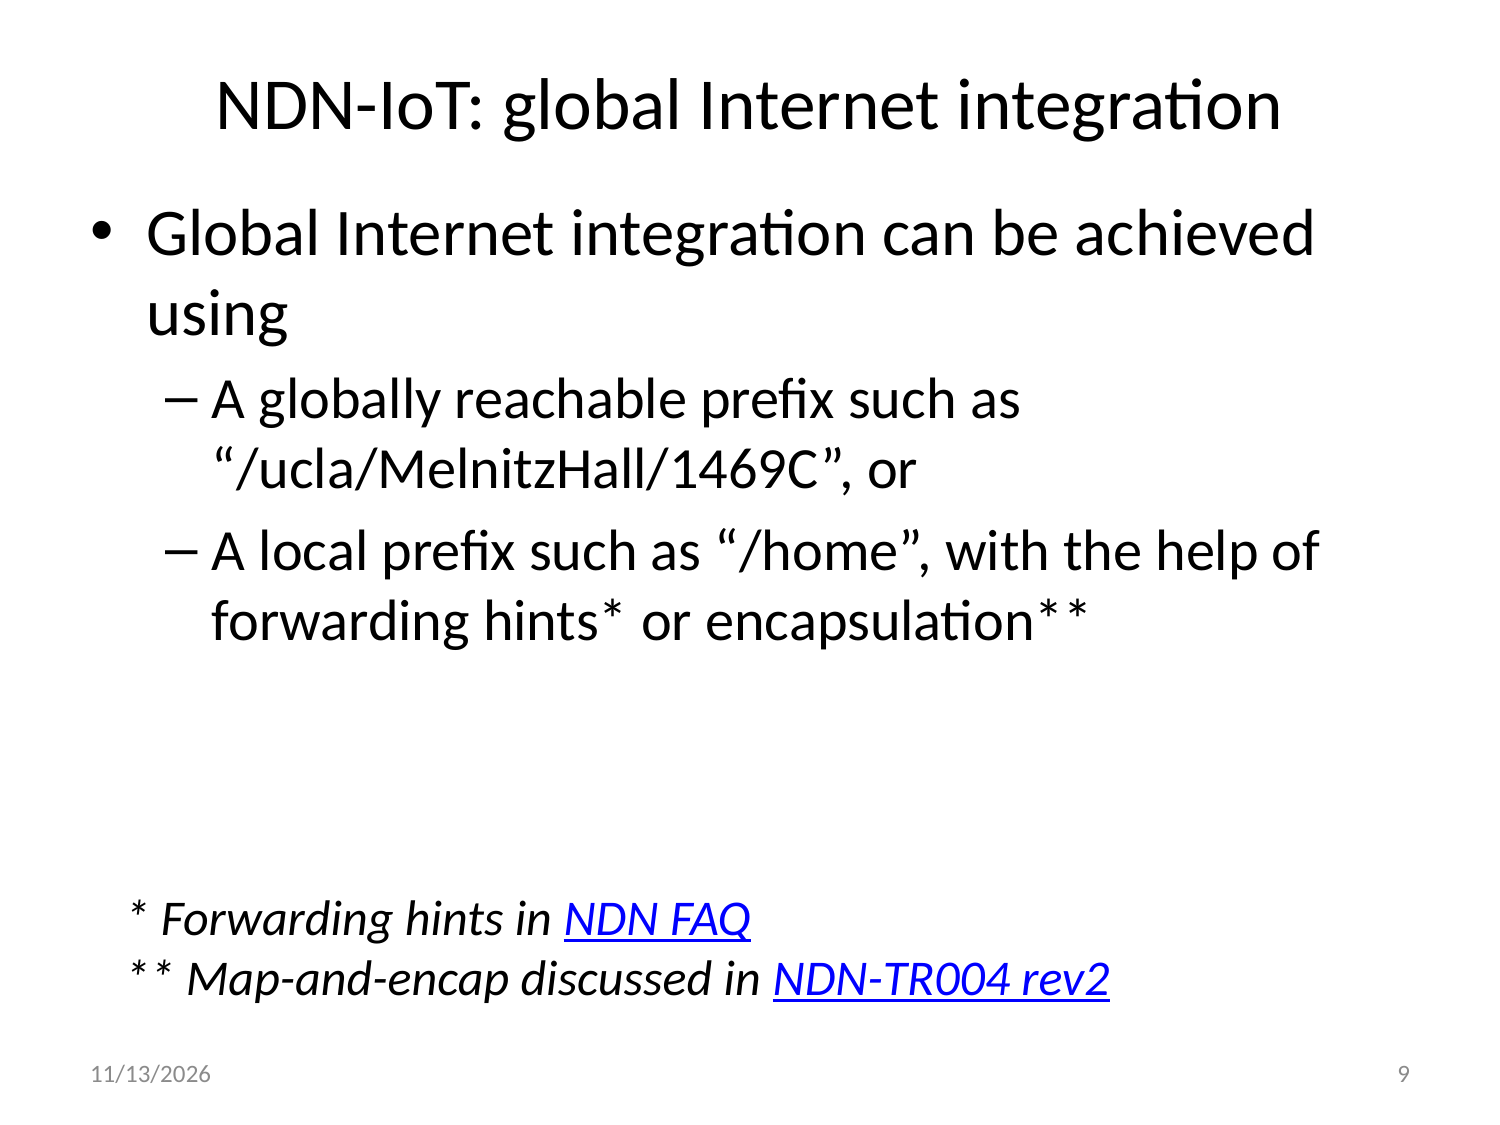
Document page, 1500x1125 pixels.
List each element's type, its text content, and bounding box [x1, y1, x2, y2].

text_box * Forwarding hints in NDN FAQ ** Map-and-encap discussed in NDN-TR004 rev2 [109, 878, 1346, 1013]
list Global Internet integration can be achieved using A globally reachable prefix such as “/ucla/MelnitzHall/1469C”, or A local prefix such as “/home”, with the help of forwarding hints* or encapsulation** [75, 181, 1425, 704]
slide_number 9 [1074, 1042, 1425, 1103]
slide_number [75, 1042, 425, 1103]
title NDN-IoT: global Internet integration [75, 20, 1425, 180]
